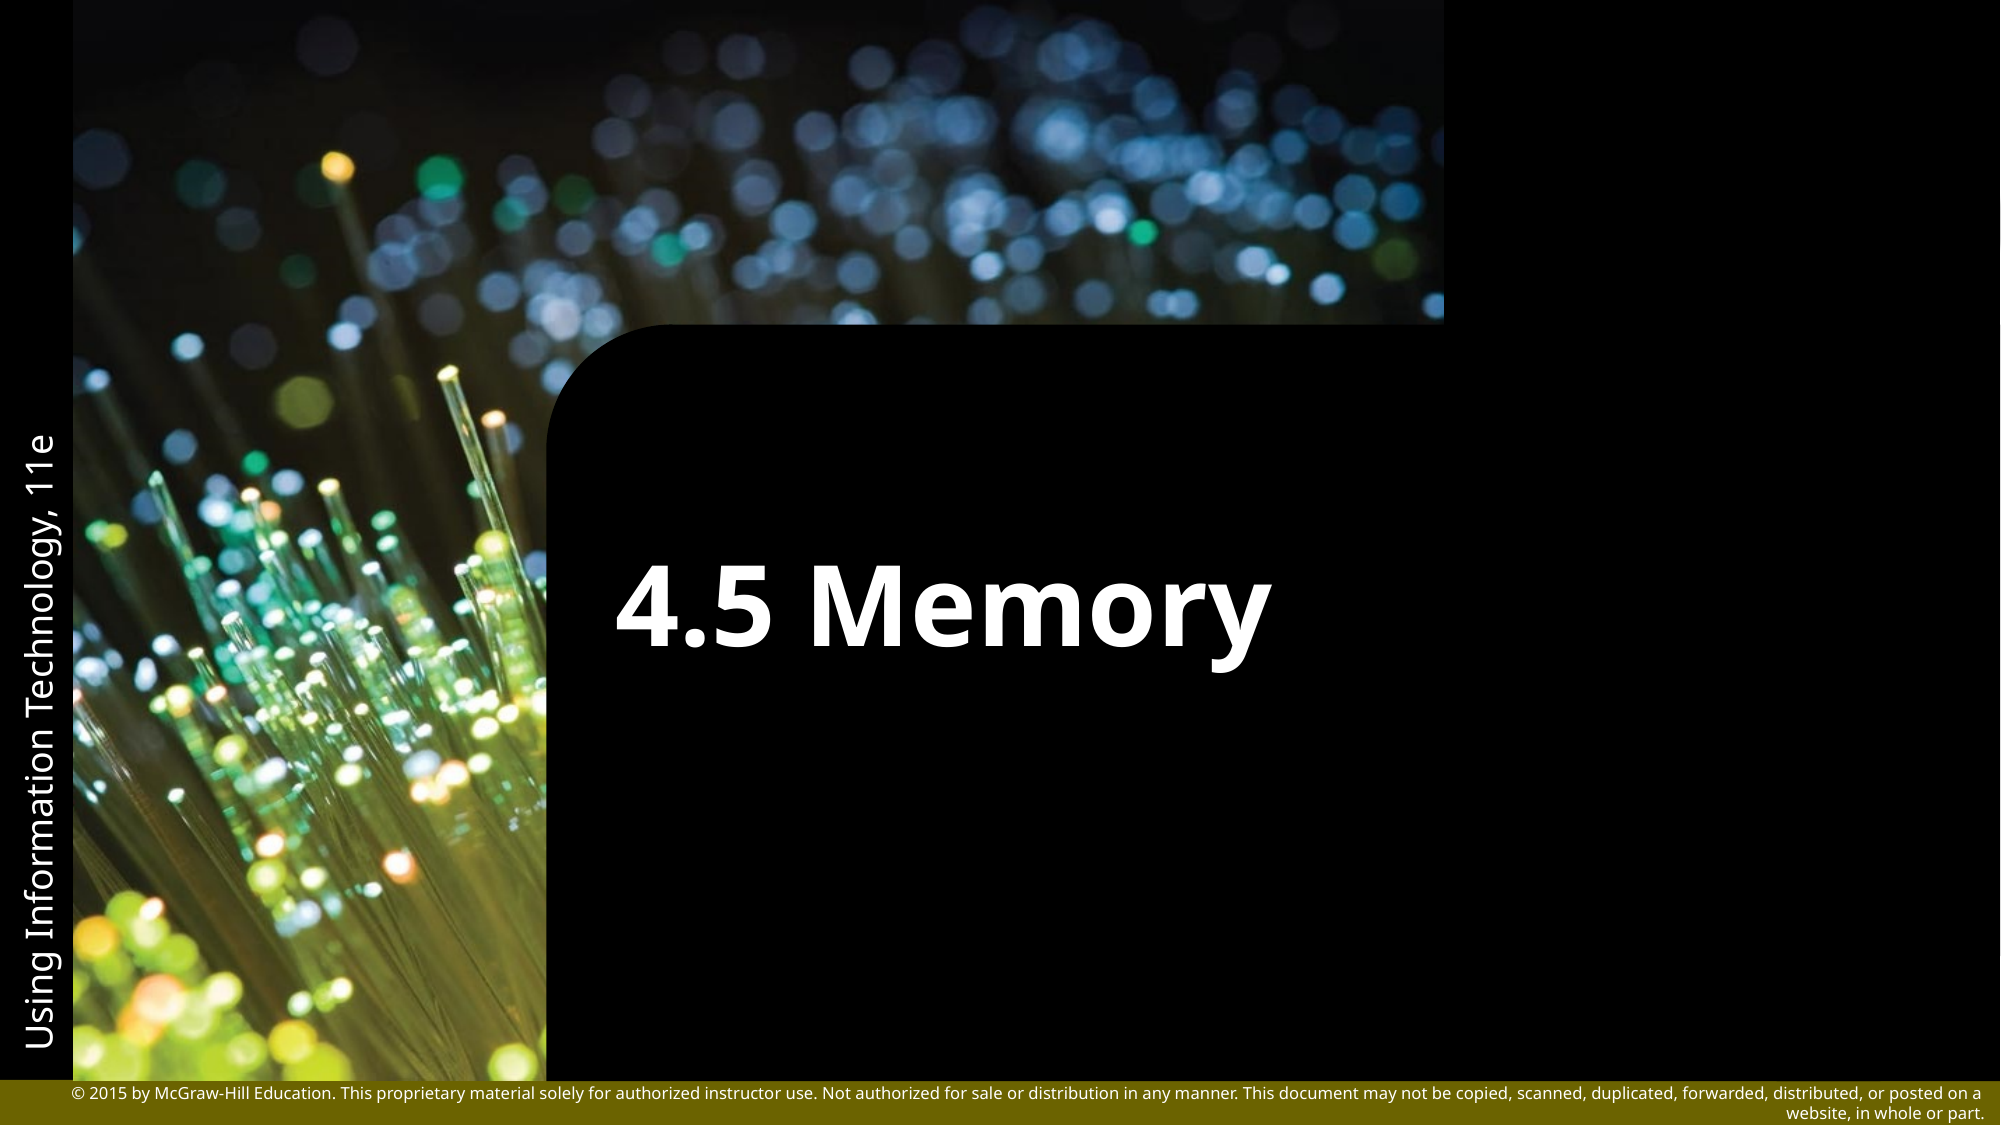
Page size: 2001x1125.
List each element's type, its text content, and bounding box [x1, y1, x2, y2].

picture [73, 0, 1444, 1081]
title 4.5 Memory [600, 377, 1982, 677]
